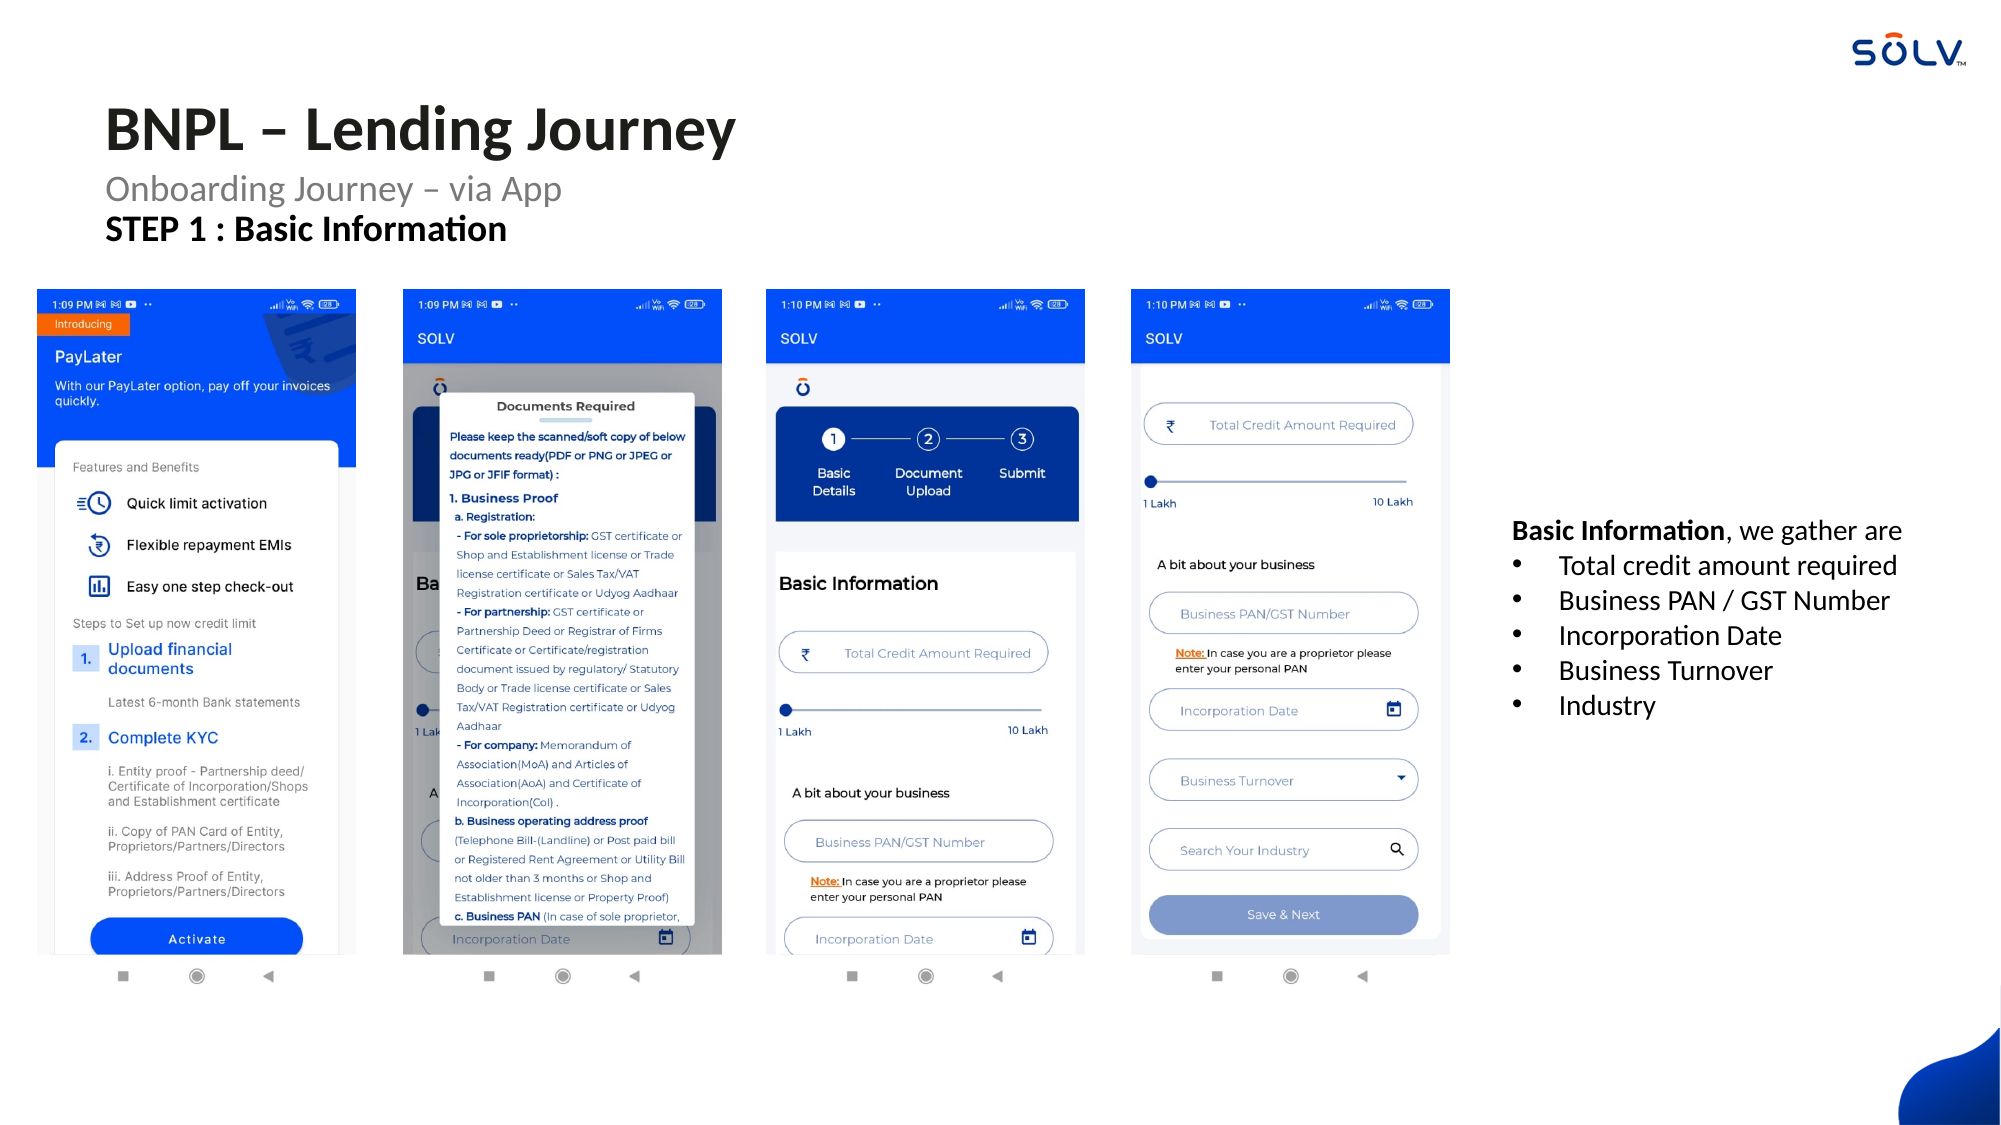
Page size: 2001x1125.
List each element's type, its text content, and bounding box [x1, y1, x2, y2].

list BNPL – Lending Journey [90, 87, 1000, 161]
list Onboarding Journey – via App STEP 1 : Basic Information [90, 161, 1000, 263]
picture [0, 0, 2001, 1125]
text_box Basic Information, we gather are Total credit amount required Business PAN / GST Number Incorporation Date Business Turnover Industry [1497, 503, 1925, 764]
